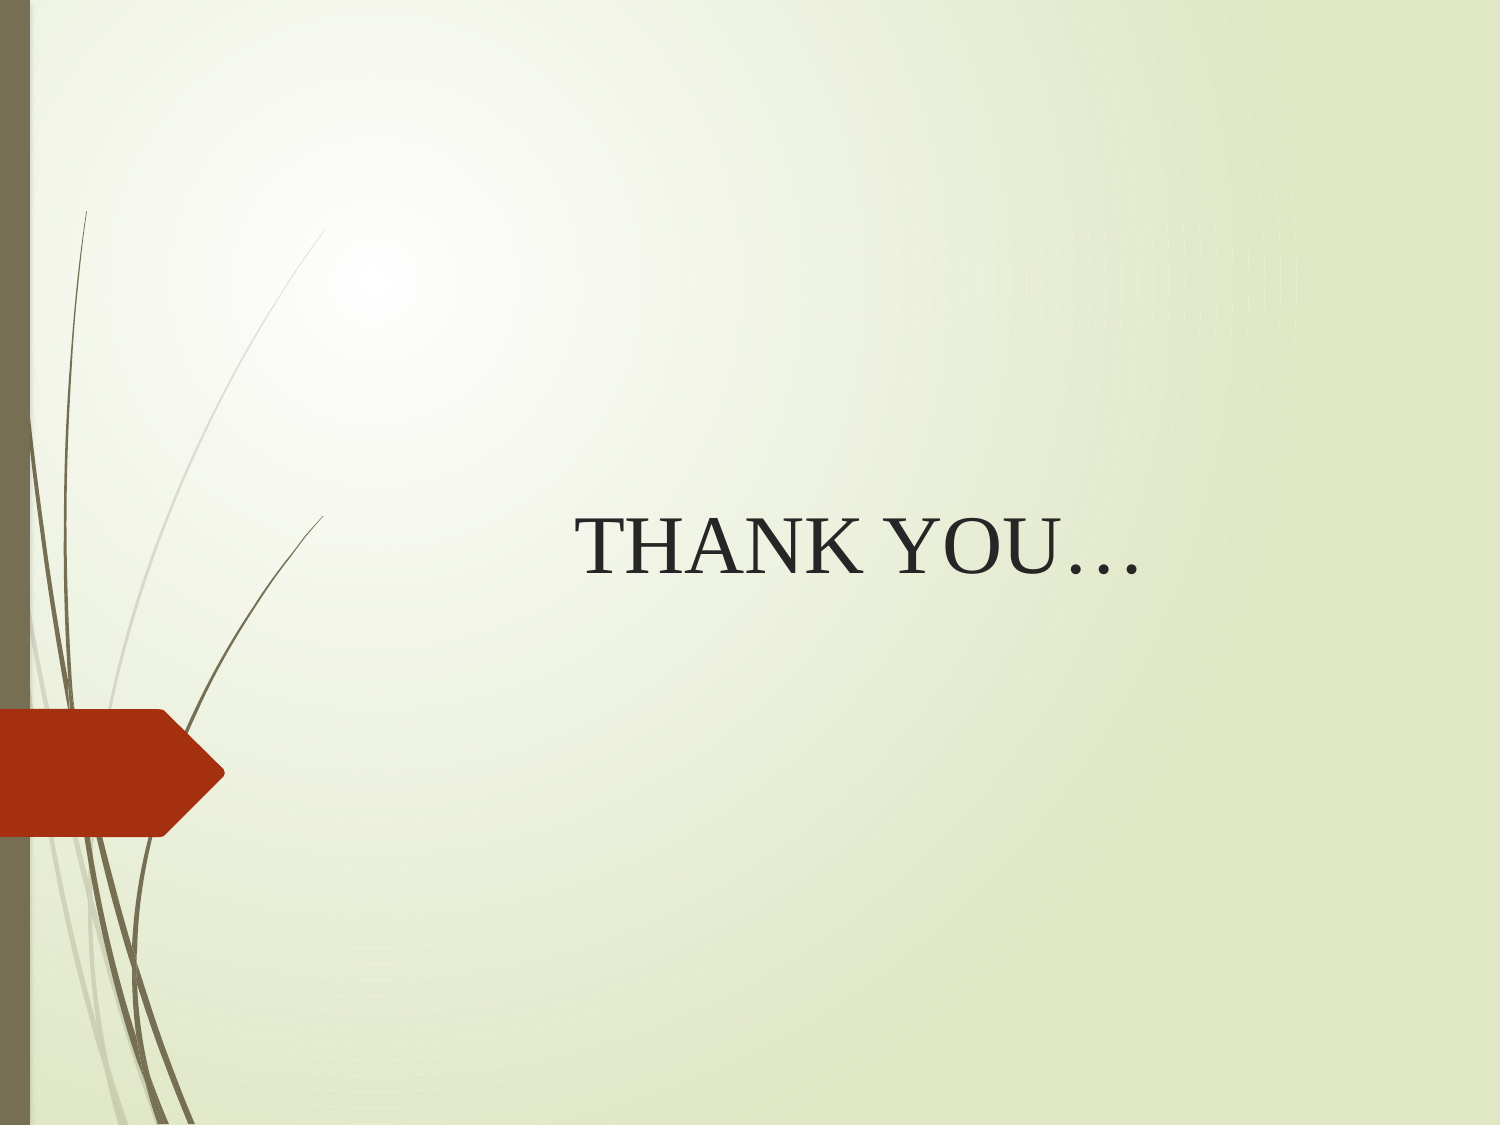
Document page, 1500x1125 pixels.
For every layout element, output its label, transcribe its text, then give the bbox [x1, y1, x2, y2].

title THANK YOU… [318, 326, 1402, 598]
